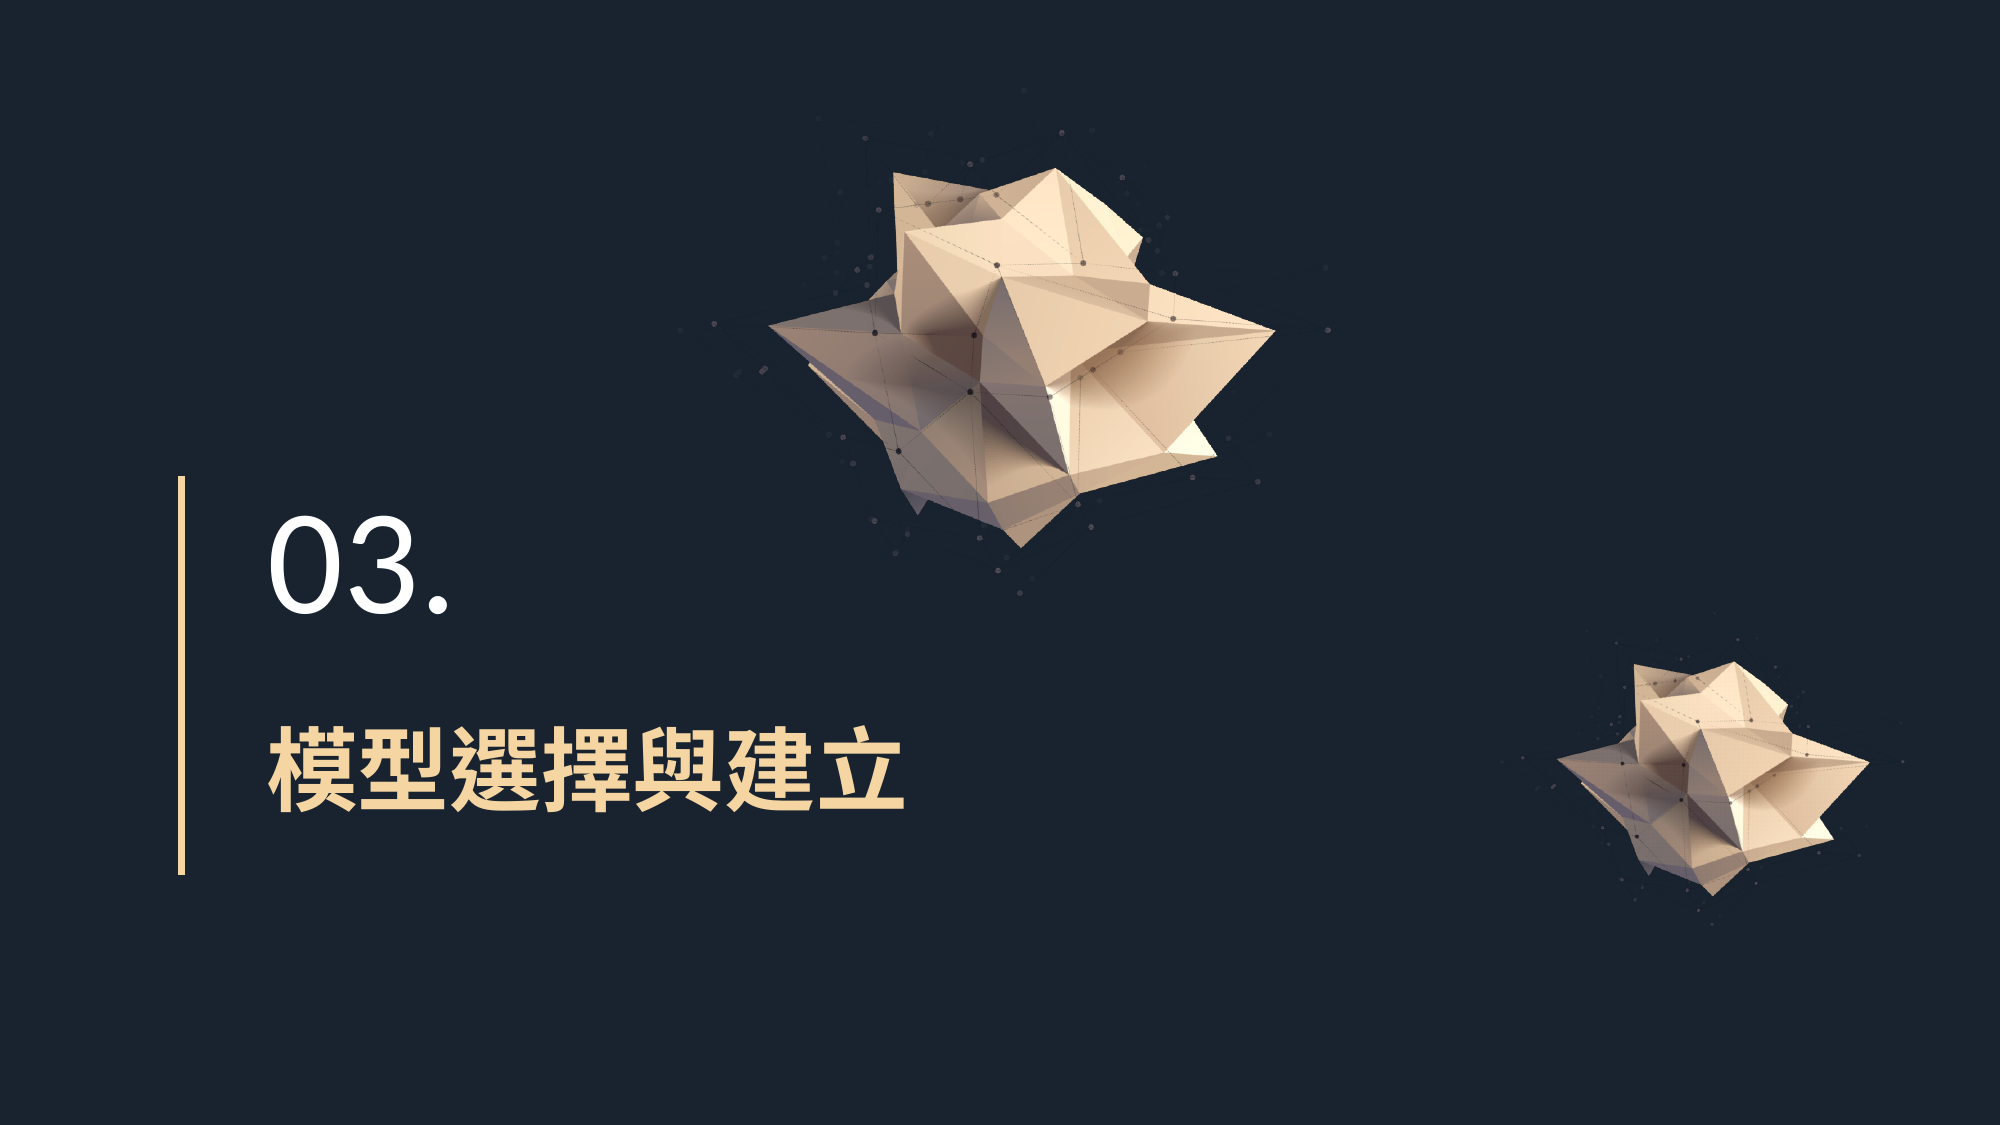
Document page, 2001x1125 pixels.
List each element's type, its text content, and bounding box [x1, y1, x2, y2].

text_box 模型選擇與建立 [251, 705, 1295, 831]
picture [1473, 554, 1932, 990]
picture [634, 0, 1376, 701]
text_box 03. [252, 455, 473, 651]
